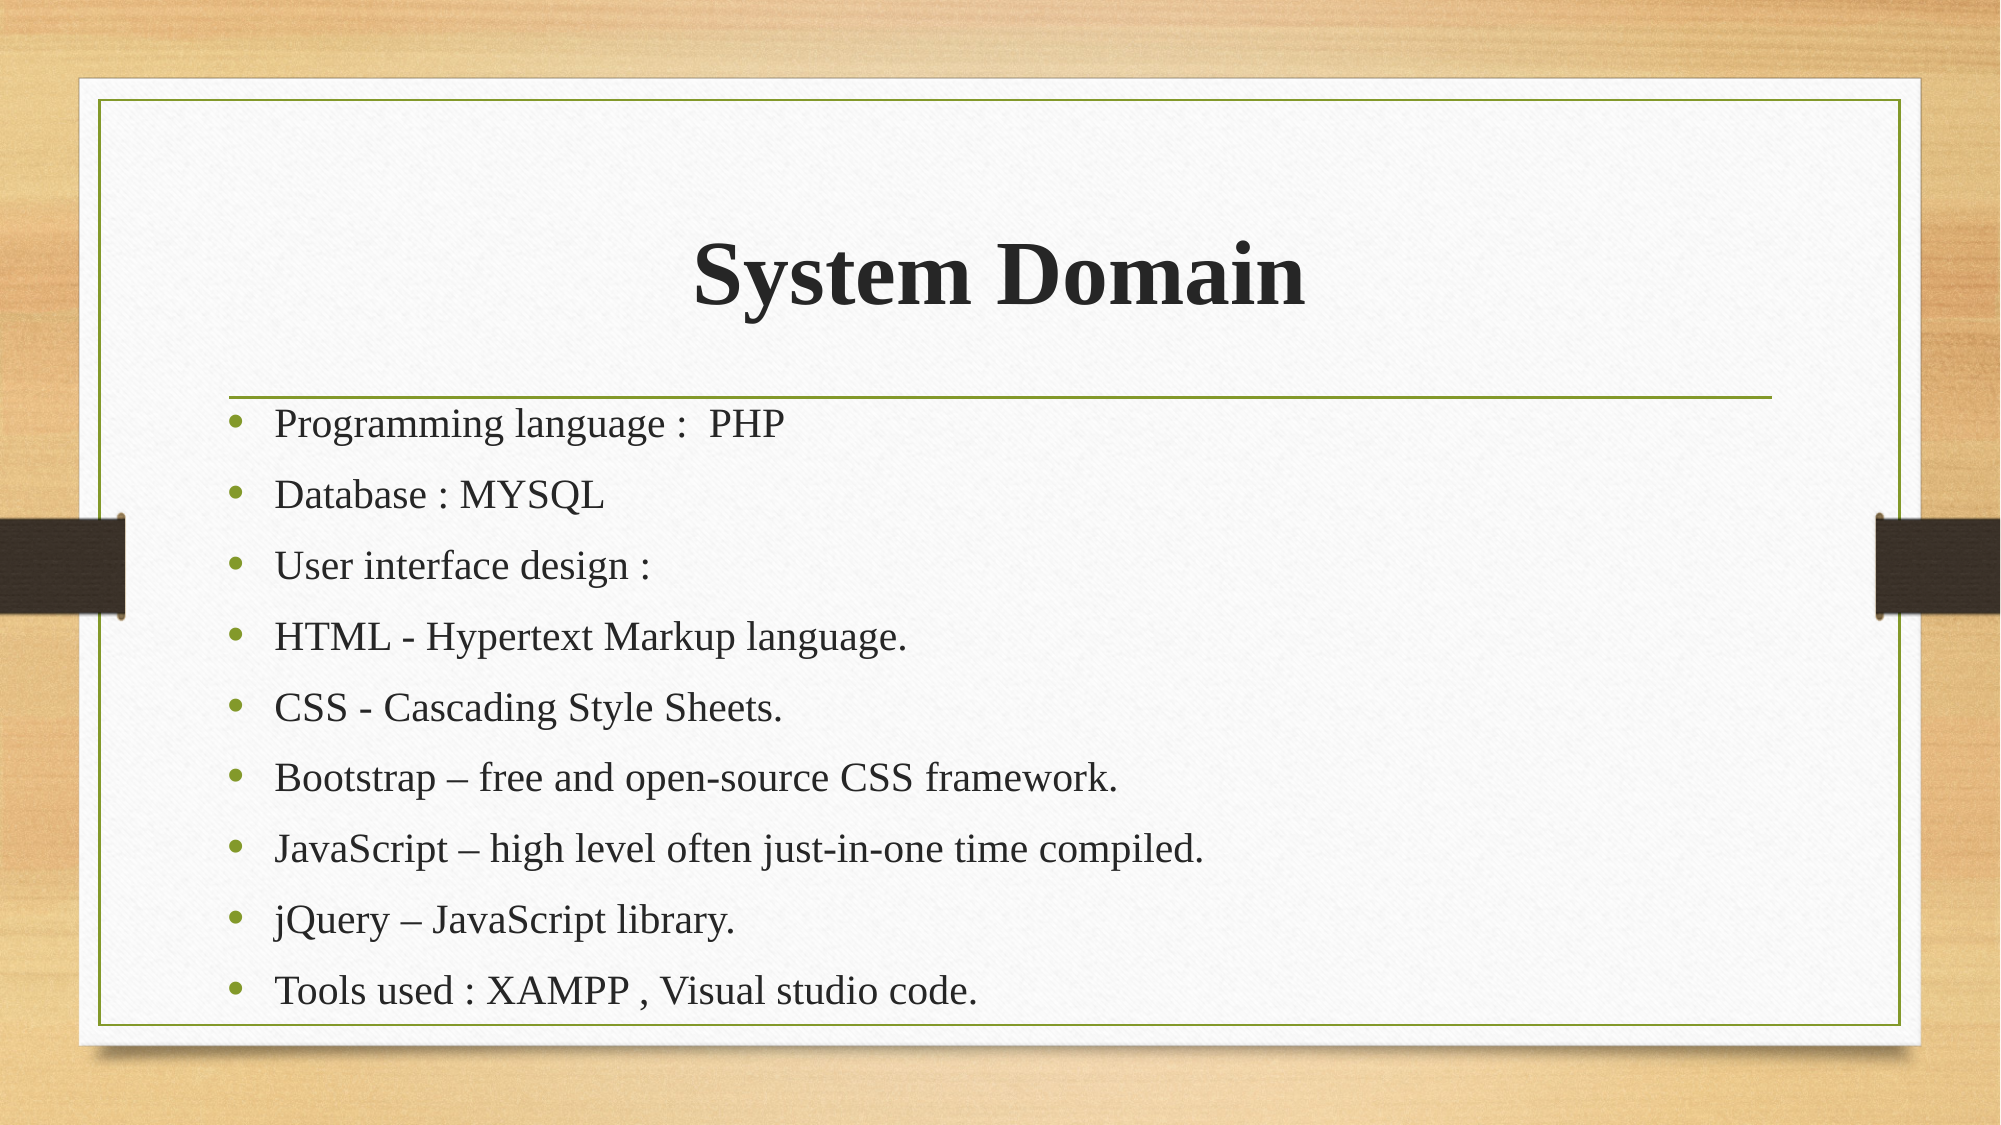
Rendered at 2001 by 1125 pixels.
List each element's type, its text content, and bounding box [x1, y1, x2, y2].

list Programming language : PHP Database : MYSQL User interface design : HTML - Hypertext Markup language. CSS - Cascading Style Sheets. Bootstrap – free and open-source CSS framework. JavaScript – high level often just-in-one time compiled. jQuery – JavaScript library. Tools used : XAMPP , Visual studio code. [212, 388, 1788, 964]
picture [0, 0, 2001, 1125]
title System Domain [212, 161, 1788, 375]
